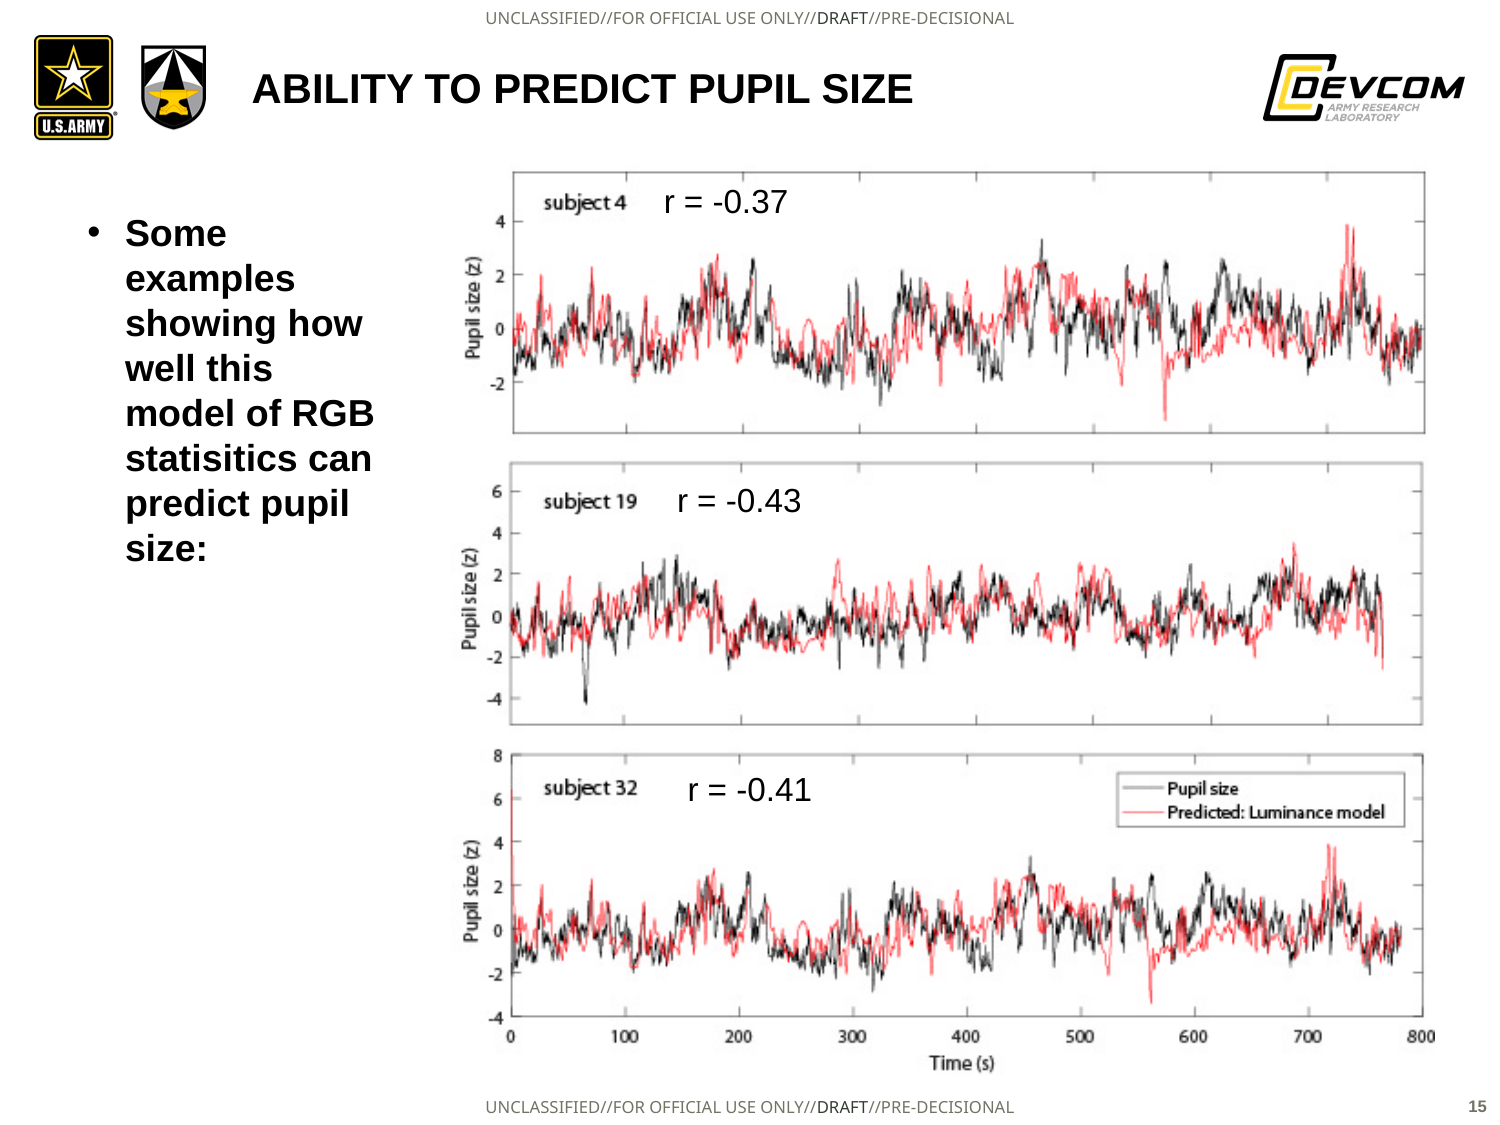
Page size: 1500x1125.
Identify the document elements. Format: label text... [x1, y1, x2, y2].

title Ability to predict pupil size [236, 44, 1212, 129]
picture [0, 0, 1500, 1125]
list Some examples showing how well this model of RGB statisitics can predict pupil size: [72, 201, 403, 976]
